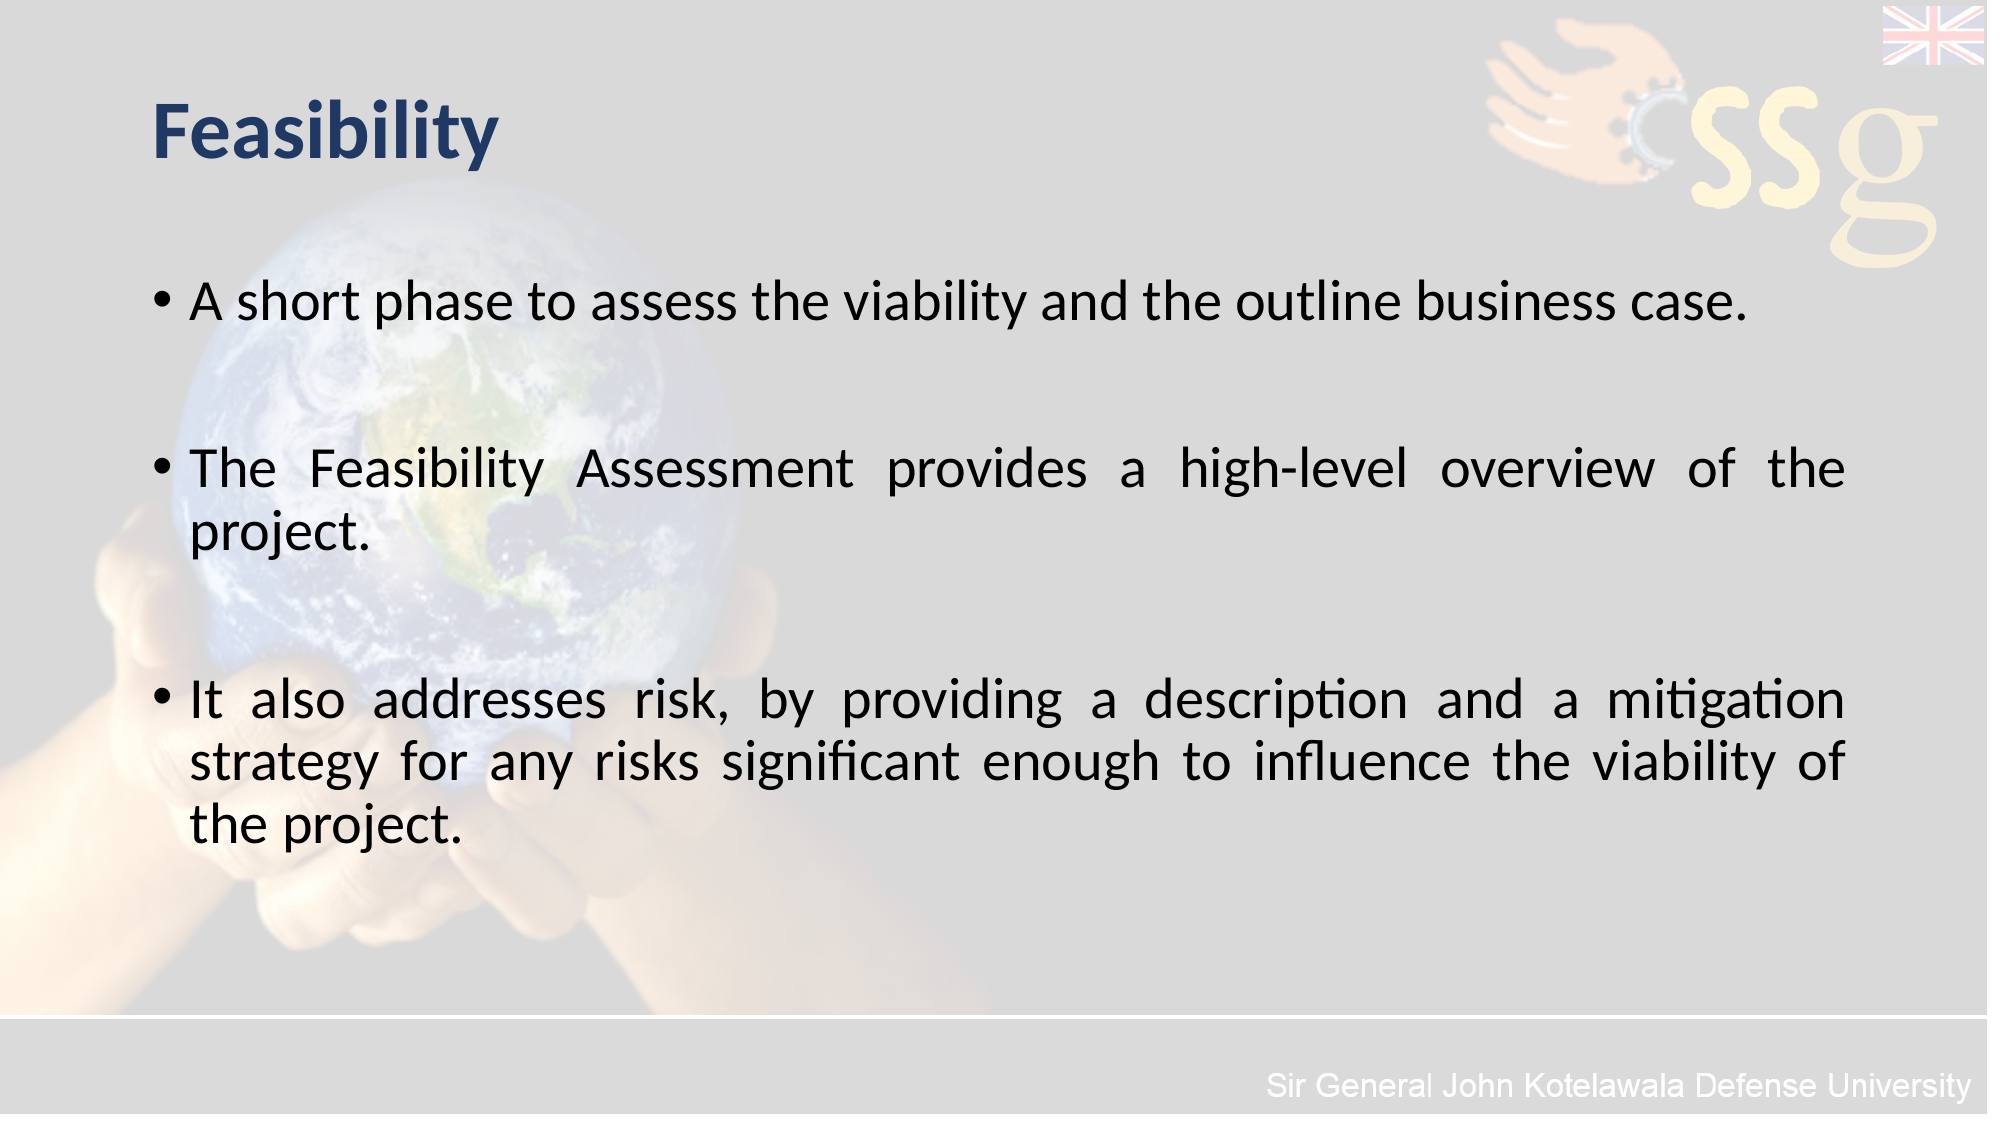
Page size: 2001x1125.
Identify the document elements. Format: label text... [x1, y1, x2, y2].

list A short phase to assess the viability and the outline business case. The Feasibility Assessment provides a high-level overview of the project. It also addresses risk, by providing a description and a mitigation strategy for any risks significant enough to influence the viability of the project. [137, 262, 1863, 977]
title Feasibility [137, 72, 1863, 262]
